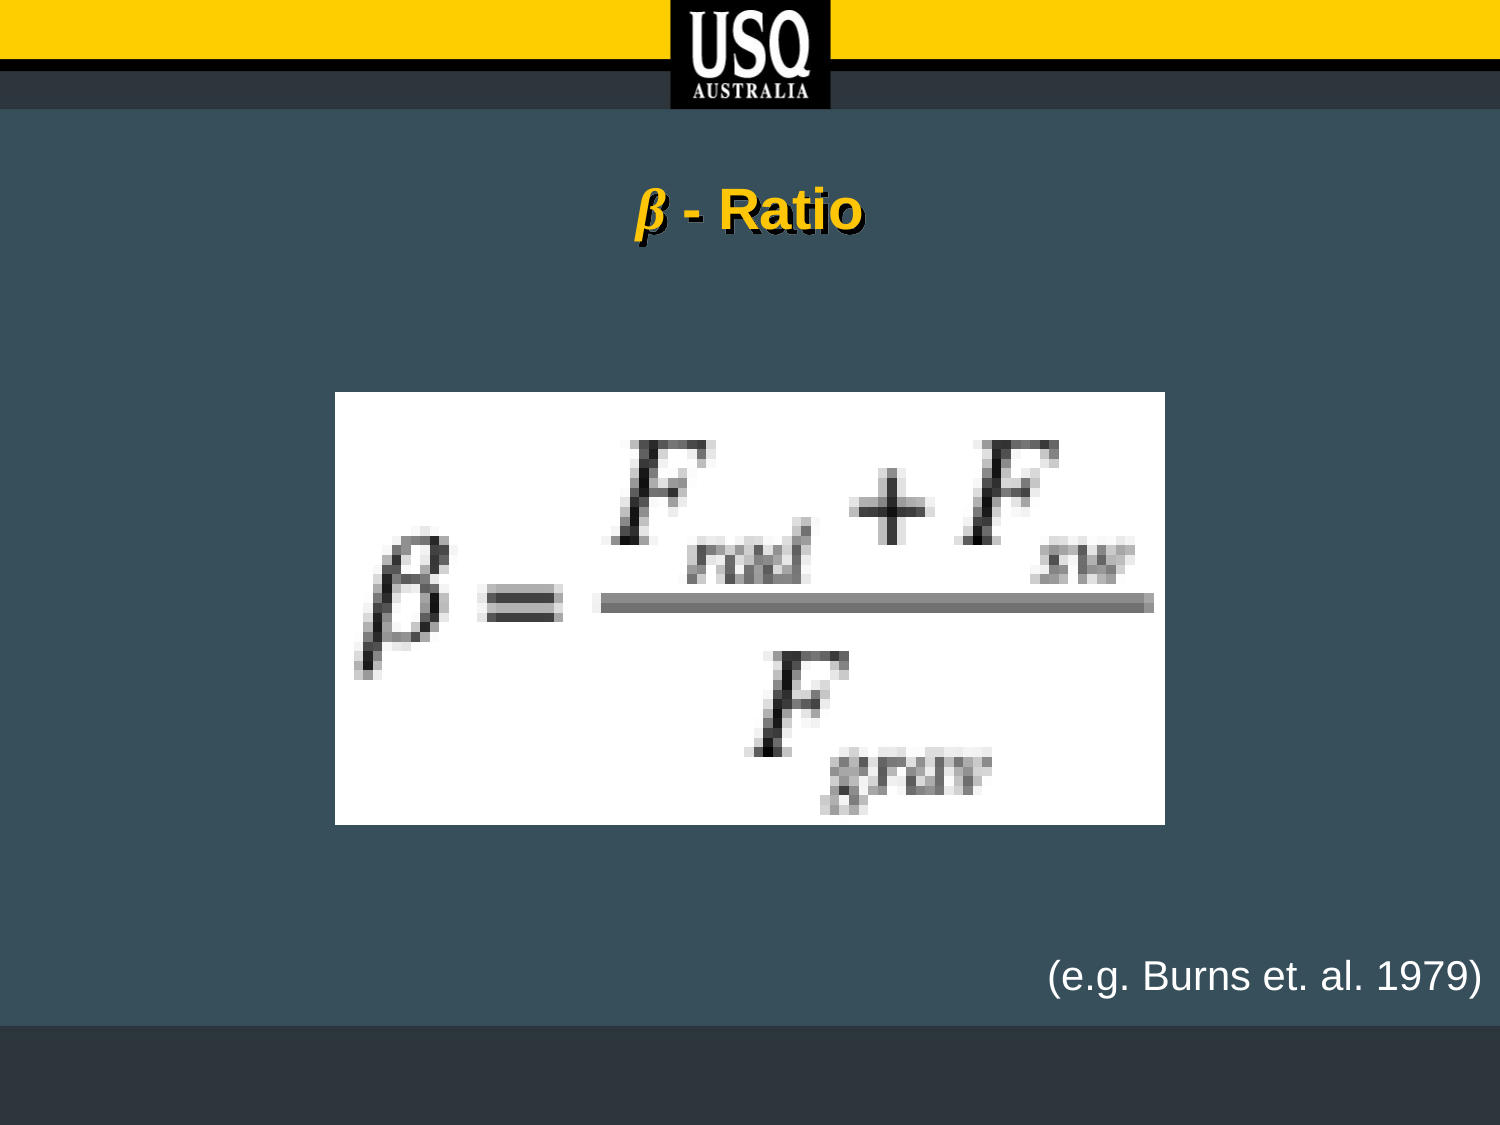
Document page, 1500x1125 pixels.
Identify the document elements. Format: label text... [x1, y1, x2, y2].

text_box (e.g. Burns et. al. 1979) [1032, 941, 1498, 1007]
title β - Ratio [112, 112, 1388, 301]
picture [0, 0, 1500, 1125]
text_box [334, 391, 1165, 826]
